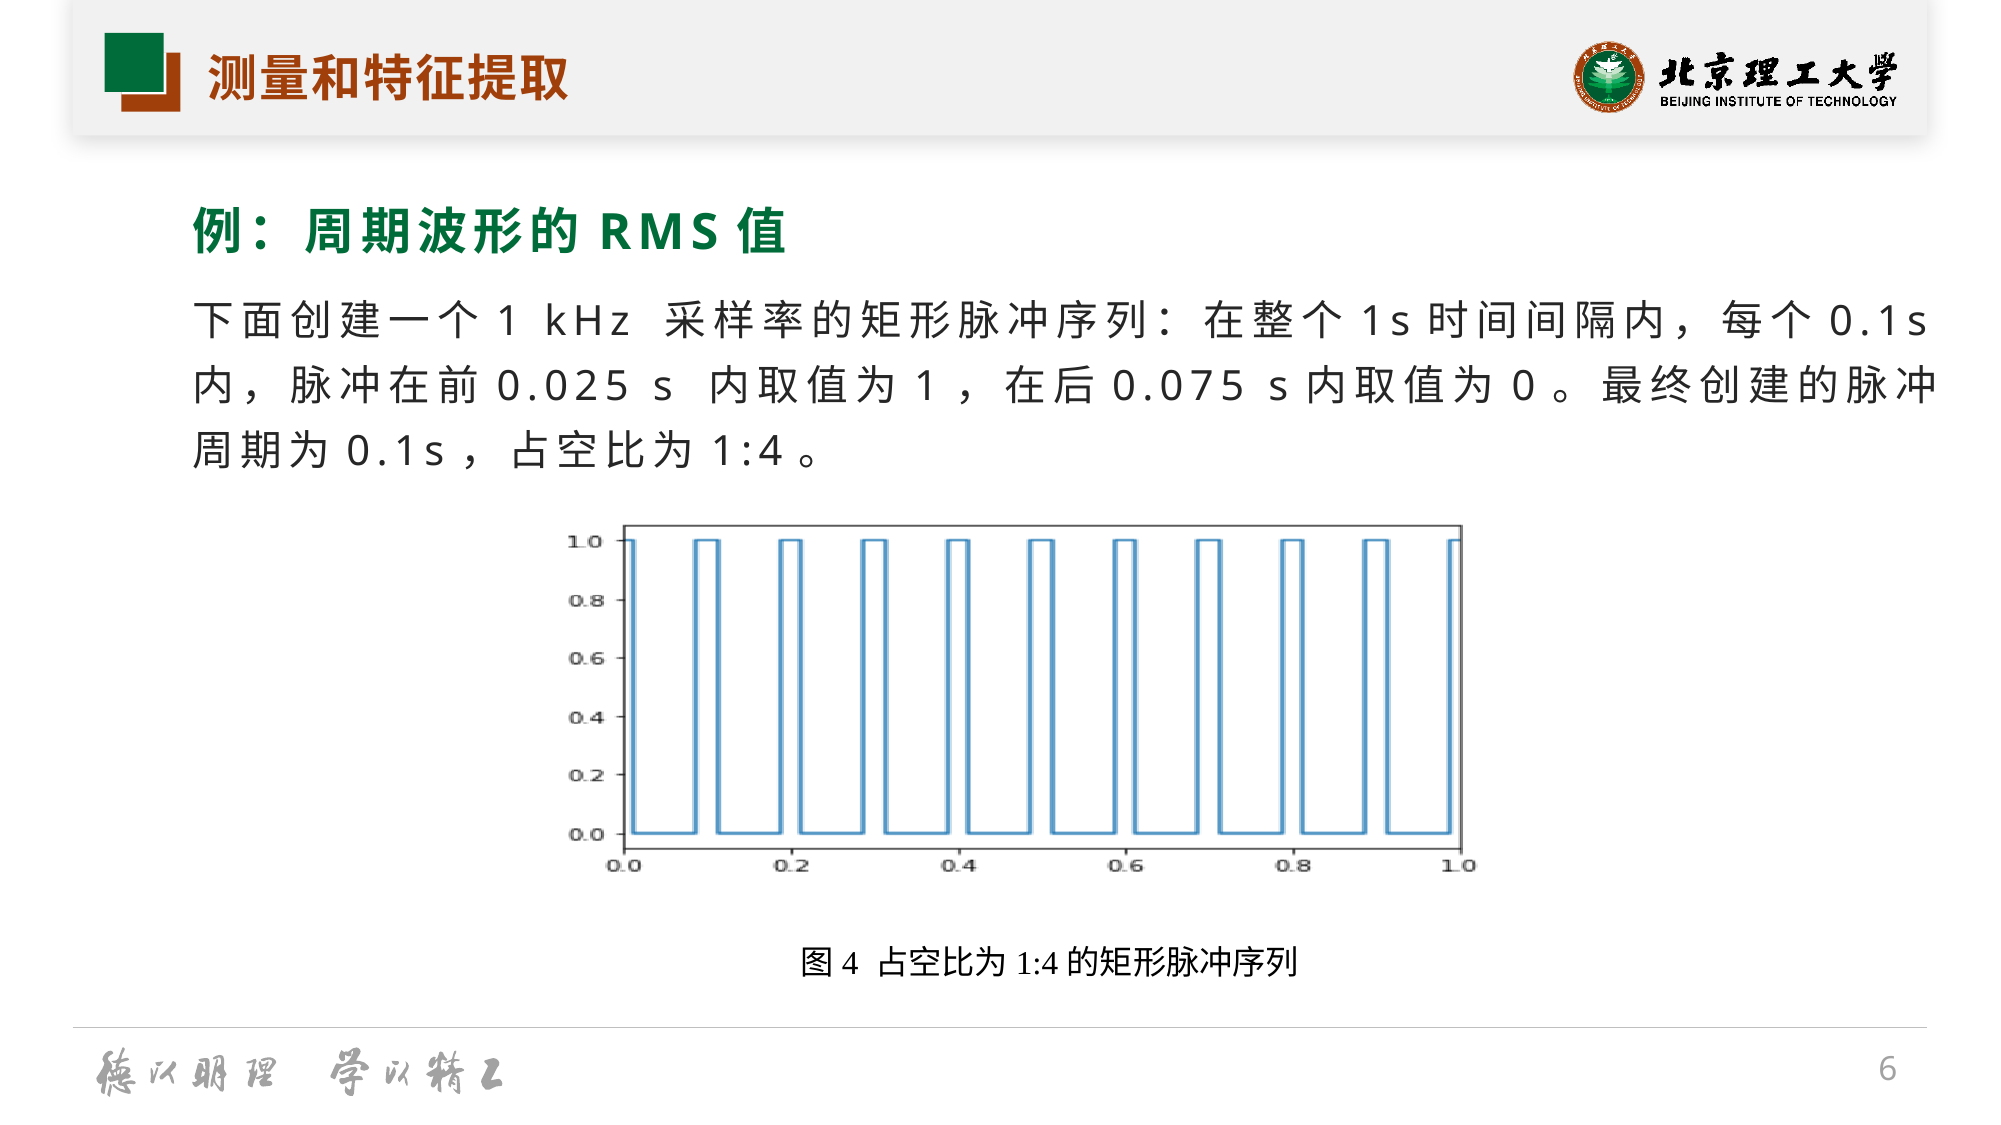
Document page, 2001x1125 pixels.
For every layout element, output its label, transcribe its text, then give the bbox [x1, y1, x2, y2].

picture [1573, 41, 1897, 113]
picture [549, 516, 1499, 884]
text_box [192, 181, 1944, 531]
text_box 图4 占空比为1:4的矩形脉冲序列 [549, 927, 1513, 1035]
title 测量和特征提取 [192, 45, 1513, 115]
